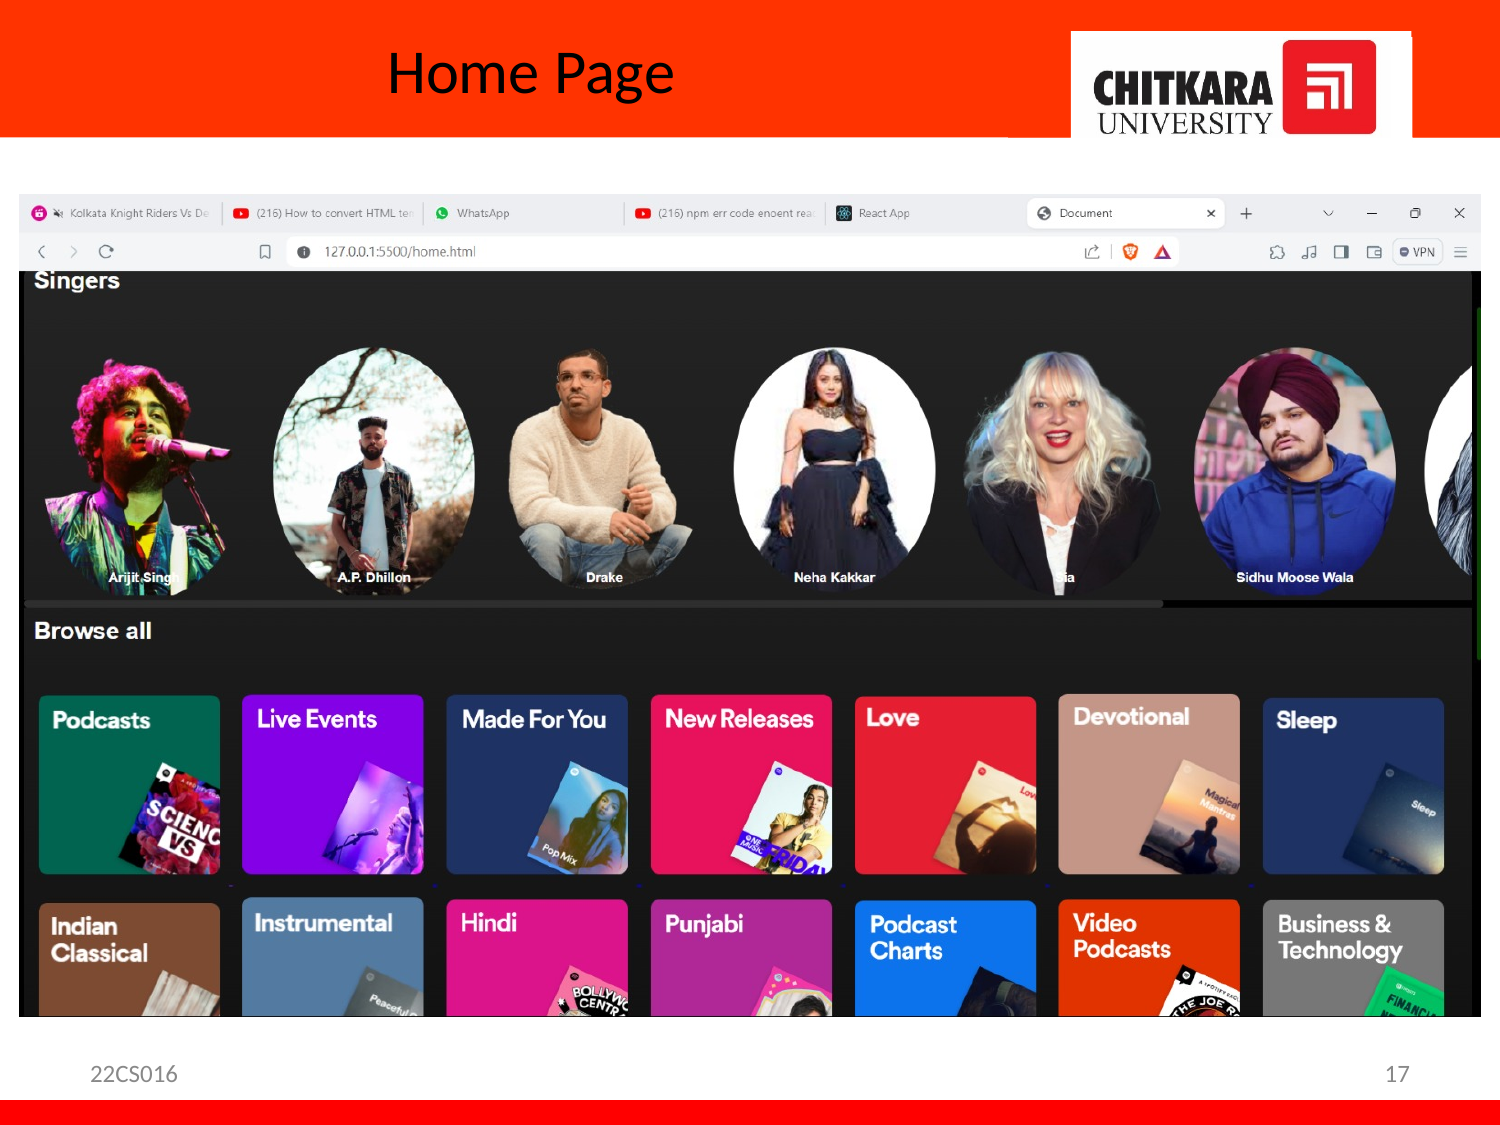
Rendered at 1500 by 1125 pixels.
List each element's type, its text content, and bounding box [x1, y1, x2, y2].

slide_number 17 [1074, 1042, 1425, 1103]
title Home Page [0, 0, 1063, 138]
slide_number 22CS016 [75, 1042, 425, 1103]
picture [18, 194, 1482, 1017]
picture [1074, 37, 1391, 138]
